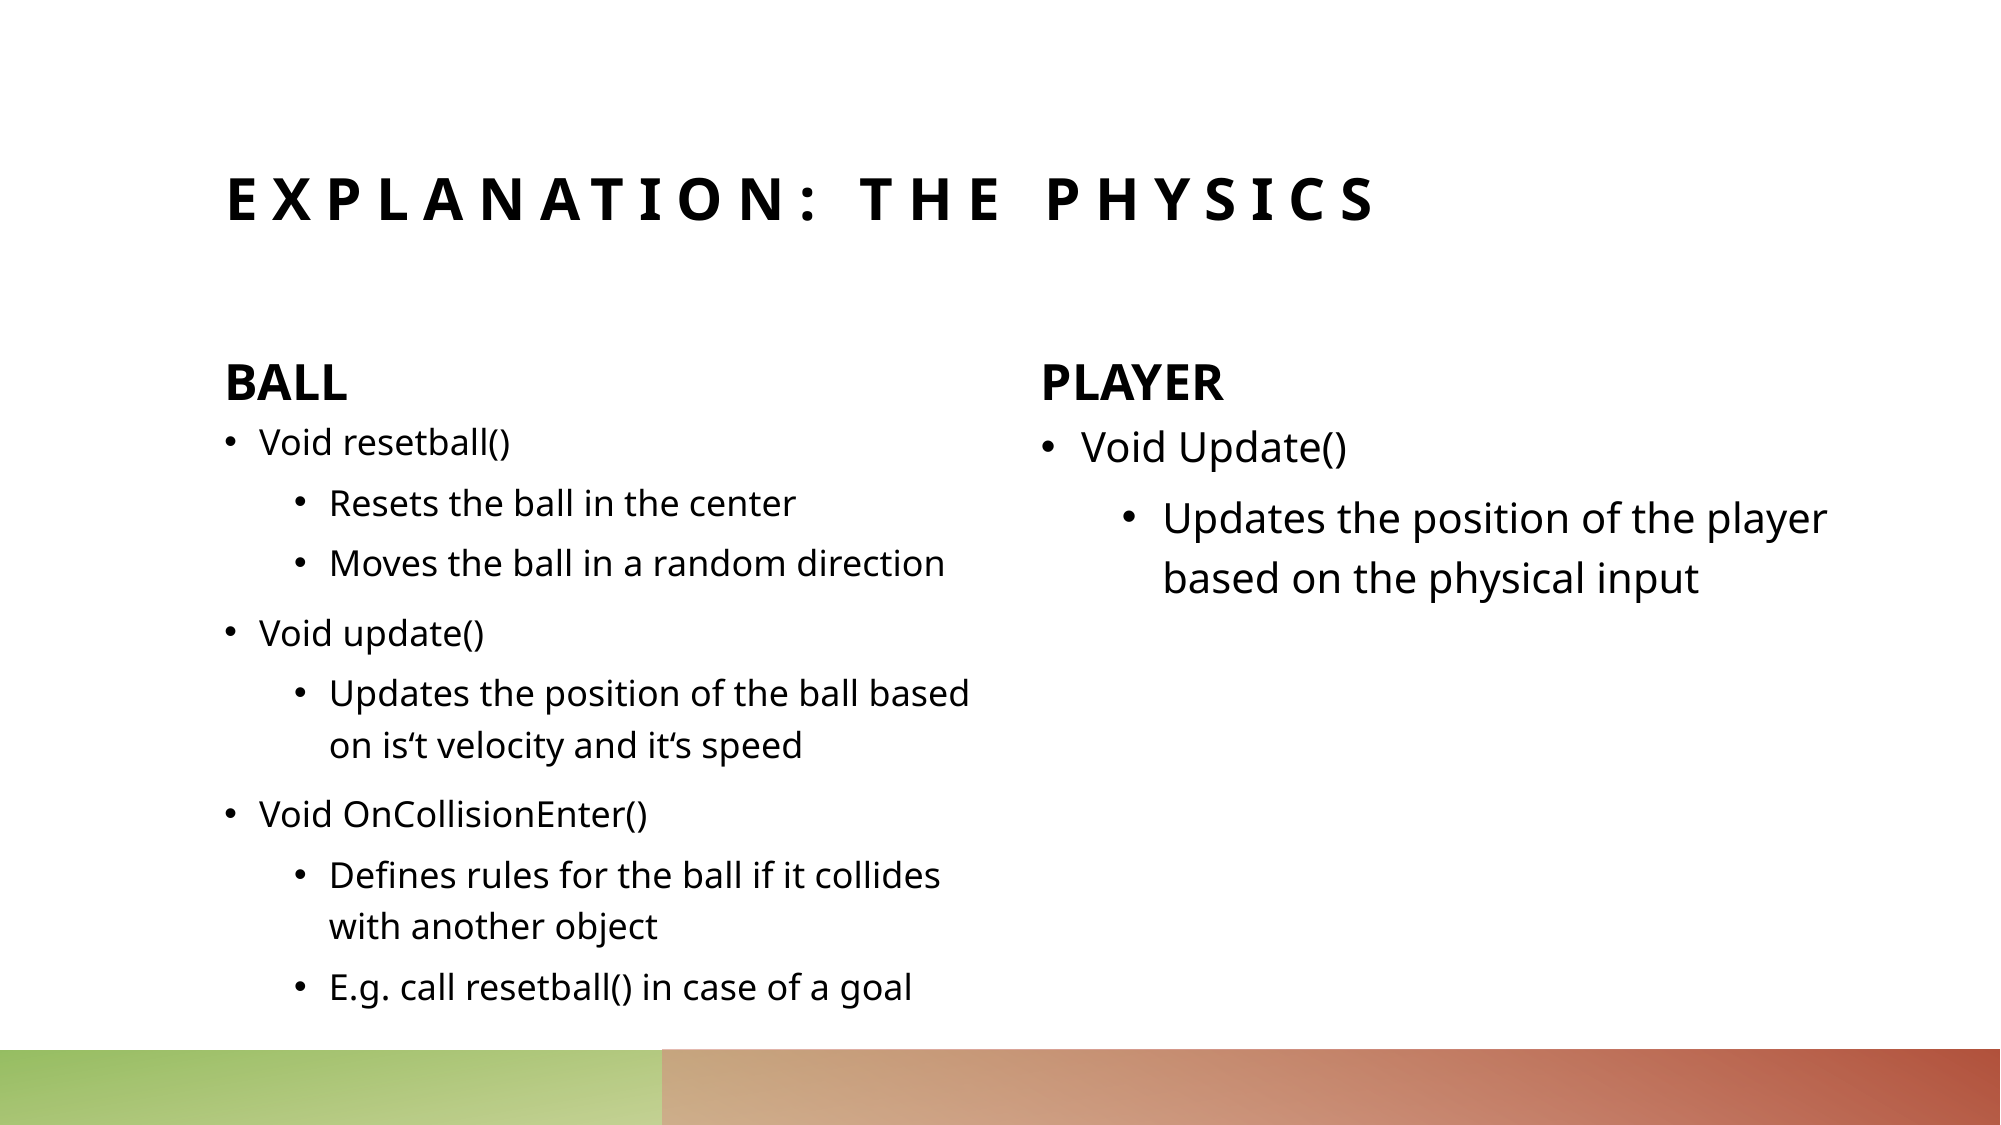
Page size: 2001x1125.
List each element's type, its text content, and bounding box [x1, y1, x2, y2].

list PLAYER [1040, 275, 1863, 410]
list BALL [224, 275, 984, 410]
list Void Update() Updates the position of the player based on the physical input [1040, 410, 1863, 1016]
list Void resetball() Resets the ball in the center Moves the ball in a random direction Void update() Updates the position of the ball based on is‘t velocity and it‘s speed Void OnCollisionEnter() Defines rules for the ball if it collides with another object E.g. call resetball() in case of a goal [224, 410, 984, 1016]
text_box Explanation: THE PHYSICS [225, 30, 1905, 233]
